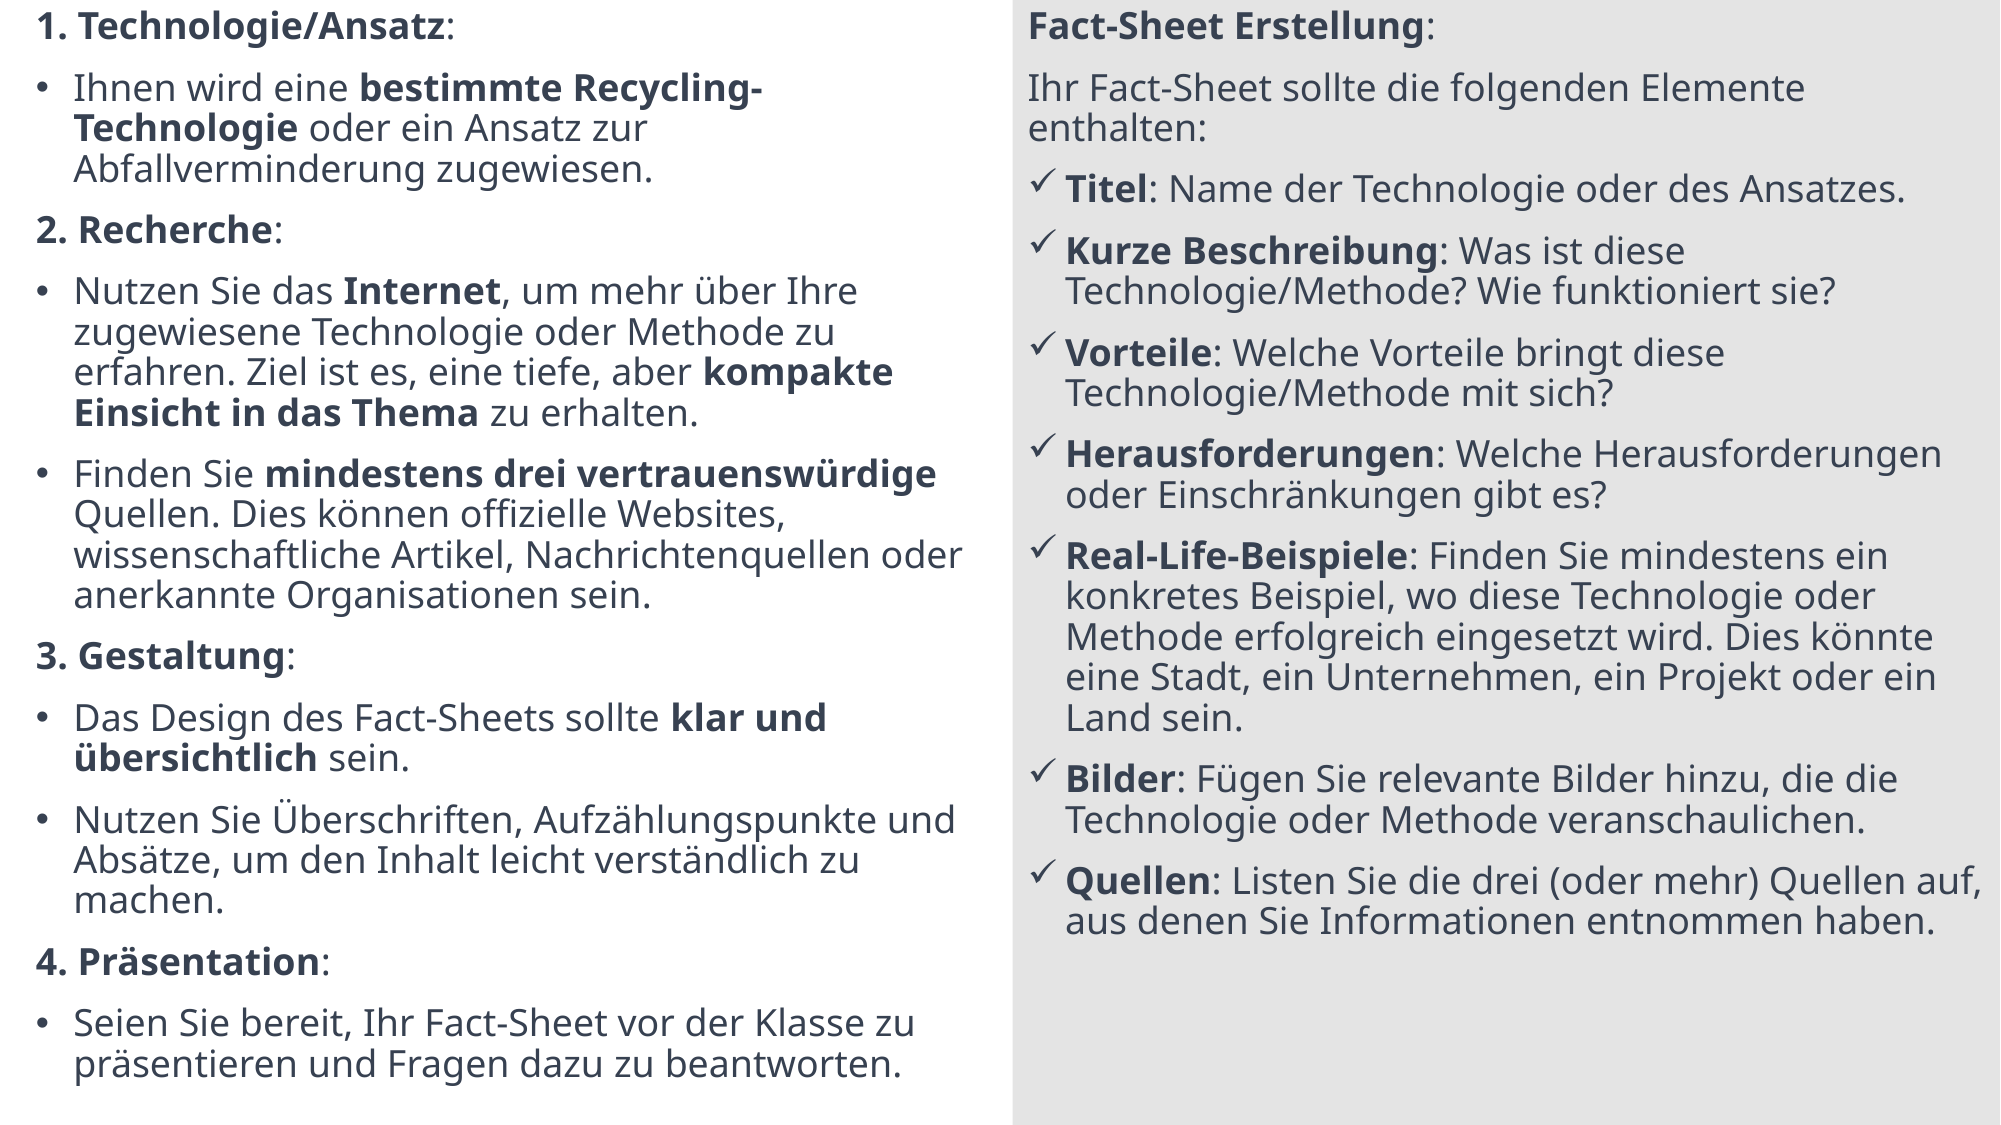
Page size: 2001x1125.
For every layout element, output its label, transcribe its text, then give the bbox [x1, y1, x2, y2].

list Fact-Sheet Erstellung: Ihr Fact-Sheet sollte die folgenden Elemente enthalten: Titel: Name der Technologie oder des Ansatzes. Kurze Beschreibung: Was ist diese Technologie/Methode? Wie funktioniert sie? Vorteile: Welche Vorteile bringt diese Technologie/Methode mit sich? Herausforderungen: Welche Herausforderungen oder Einschränkungen gibt es? Real-Life-Beispiele: Finden Sie mindestens ein konkretes Beispiel, wo diese Technologie oder Methode erfolgreich eingesetzt wird. Dies könnte eine Stadt, ein Unternehmen, ein Projekt oder ein Land sein. Bilder: Fügen Sie relevante Bilder hinzu, die die Technologie oder Methode veranschaulichen. Quellen: Listen Sie die drei (oder mehr) Quellen auf, aus denen Sie Informationen entnommen haben. [1012, 0, 2000, 1125]
list 1. Technologie/Ansatz: Ihnen wird eine bestimmte Recycling-Technologie oder ein Ansatz zur Abfallverminderung zugewiesen. 2. Recherche: Nutzen Sie das Internet, um mehr über Ihre zugewiesene Technologie oder Methode zu erfahren. Ziel ist es, eine tiefe, aber kompakte Einsicht in das Thema zu erhalten. Finden Sie mindestens drei vertrauenswürdige Quellen. Dies können offizielle Websites, wissenschaftliche Artikel, Nachrichtenquellen oder anerkannte Organisationen sein. 3. Gestaltung: Das Design des Fact-Sheets sollte klar und übersichtlich sein. Nutzen Sie Überschriften, Aufzählungspunkte und Absätze, um den Inhalt leicht verständlich zu machen. 4. Präsentation: Seien Sie bereit, Ihr Fact-Sheet vor der Klasse zu präsentieren und Fragen dazu zu beantworten. [20, 0, 988, 1125]
